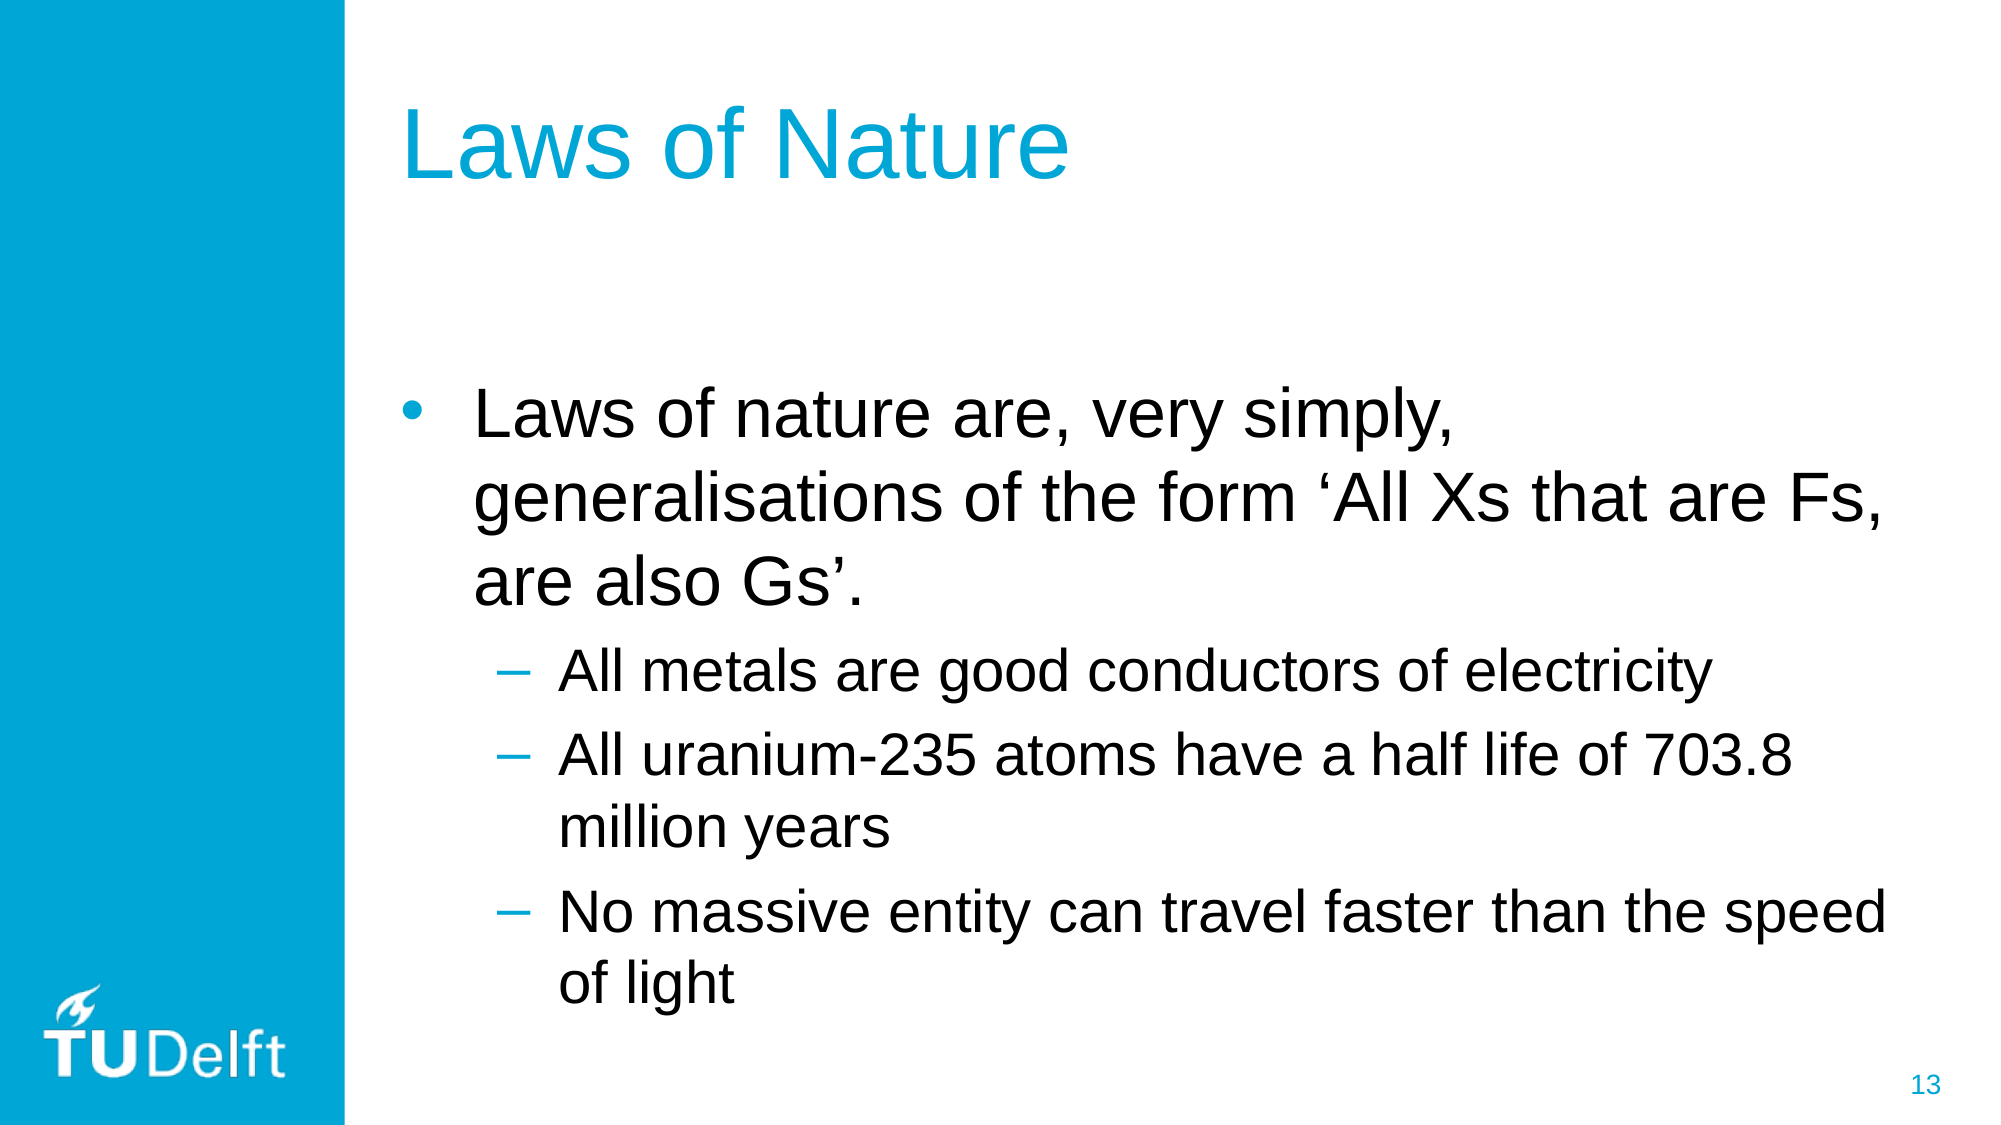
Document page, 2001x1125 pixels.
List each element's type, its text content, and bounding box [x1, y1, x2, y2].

list Laws of nature are, very simply, generalisations of the form ‘All Xs that are Fs, are also Gs’. All metals are good conductors of electricity All uranium-235 atoms have a half life of 703.8 million years No massive entity can travel faster than the speed of light [385, 262, 1940, 1025]
title Laws of Nature [385, 45, 1940, 233]
